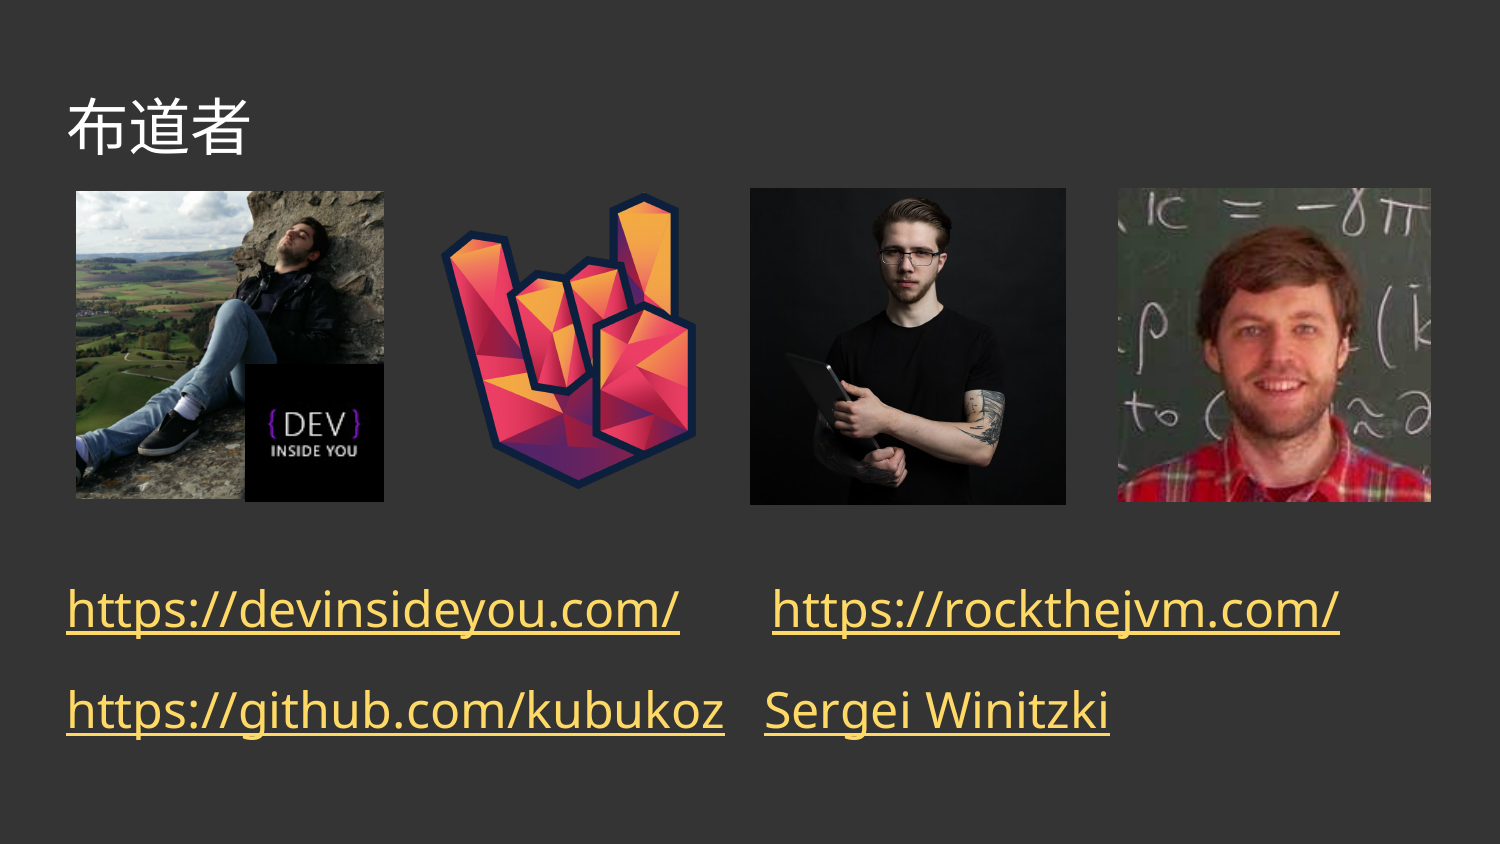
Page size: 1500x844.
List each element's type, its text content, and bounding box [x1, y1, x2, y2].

picture [749, 188, 1066, 505]
list https://devinsideyou.com/ https://rockthejvm.com/ https://github.com/kubukoz Sergei Winitzki [51, 189, 1449, 750]
title 布道者 [51, 72, 1449, 167]
picture [1117, 188, 1431, 502]
picture [75, 191, 384, 503]
picture [423, 191, 723, 491]
